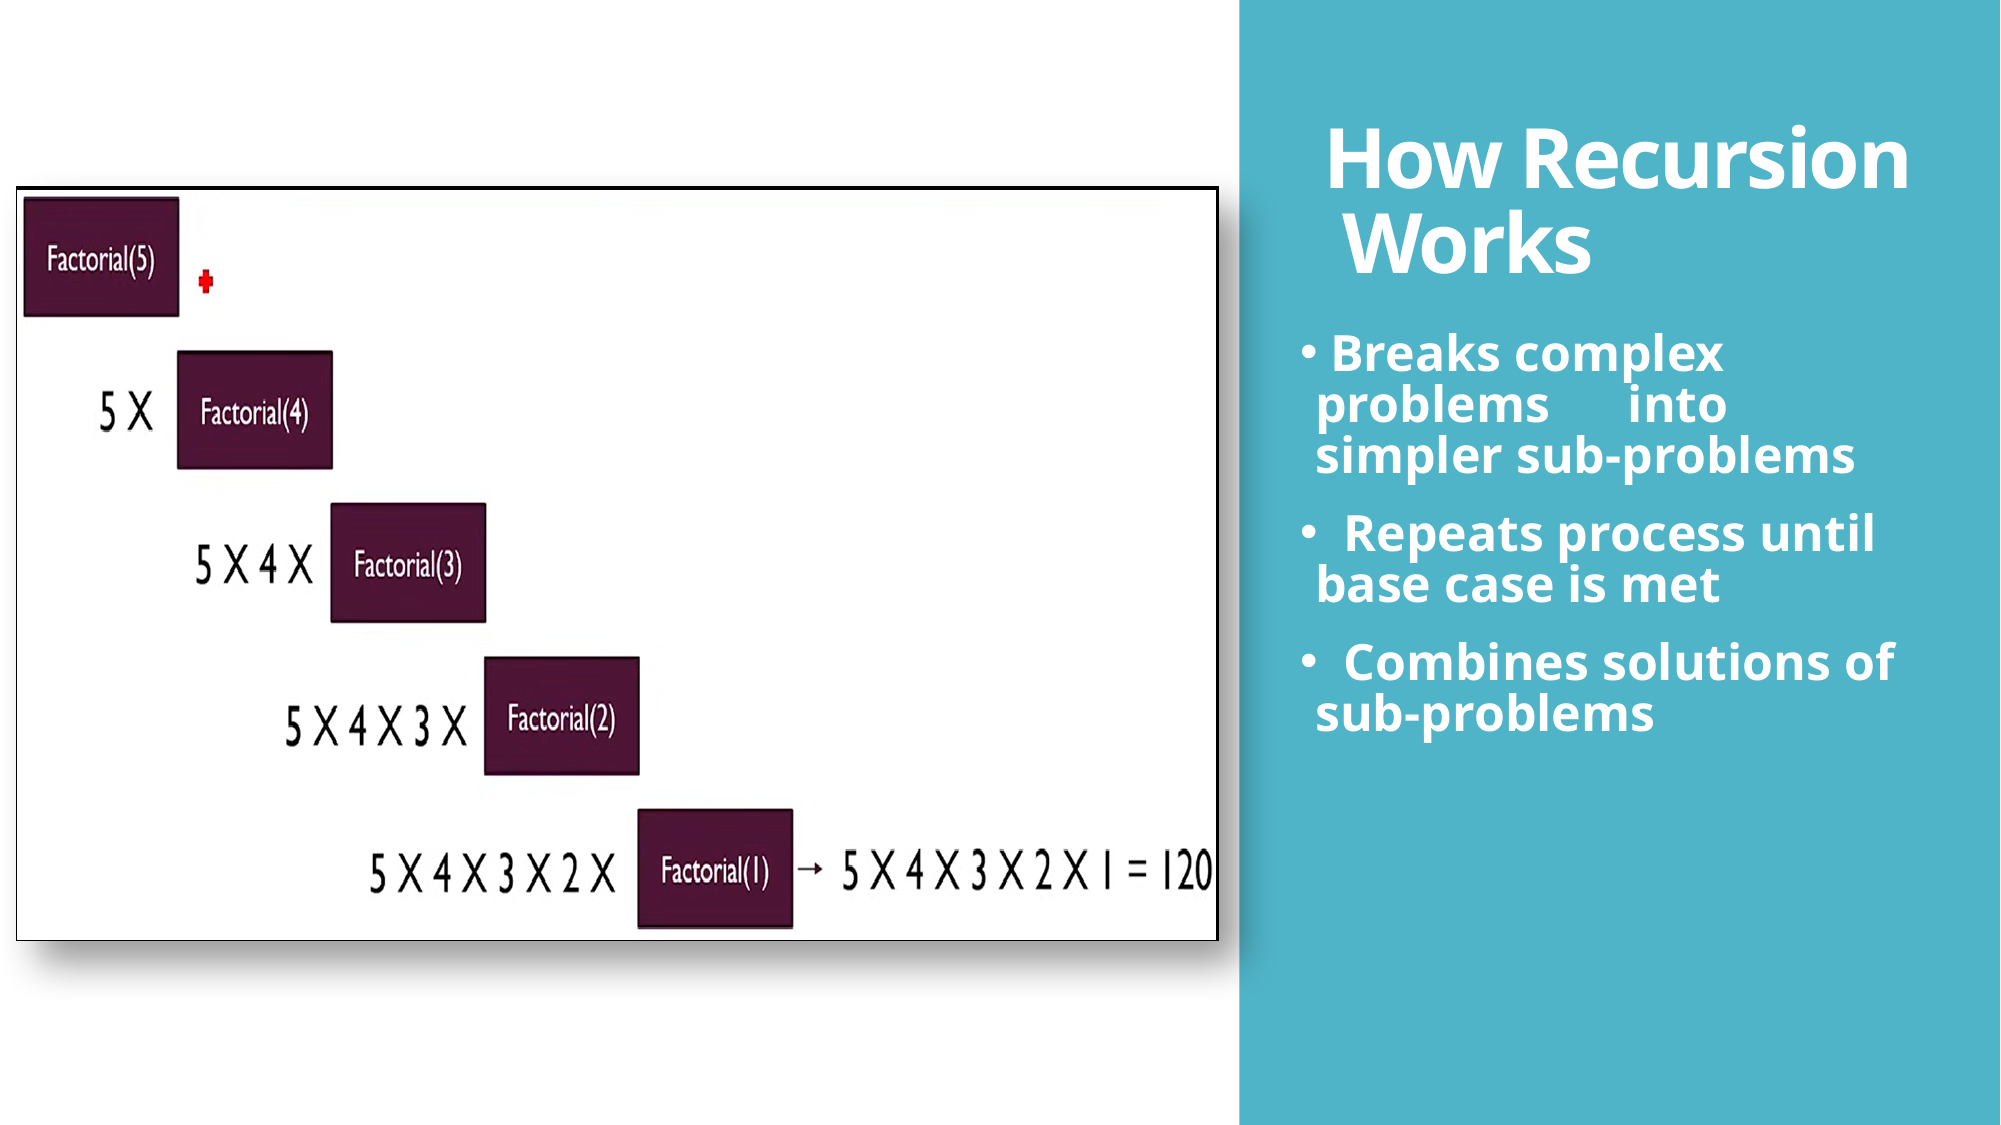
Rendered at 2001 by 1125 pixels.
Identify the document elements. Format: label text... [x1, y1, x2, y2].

picture [16, 186, 1219, 941]
title How Recursion Works [1308, 0, 1956, 299]
text_box [1238, 0, 2000, 1125]
list Breaks complex problems into simpler sub-problems Repeats process until base case is met Combines solutions of sub-problems [1285, 323, 1934, 874]
